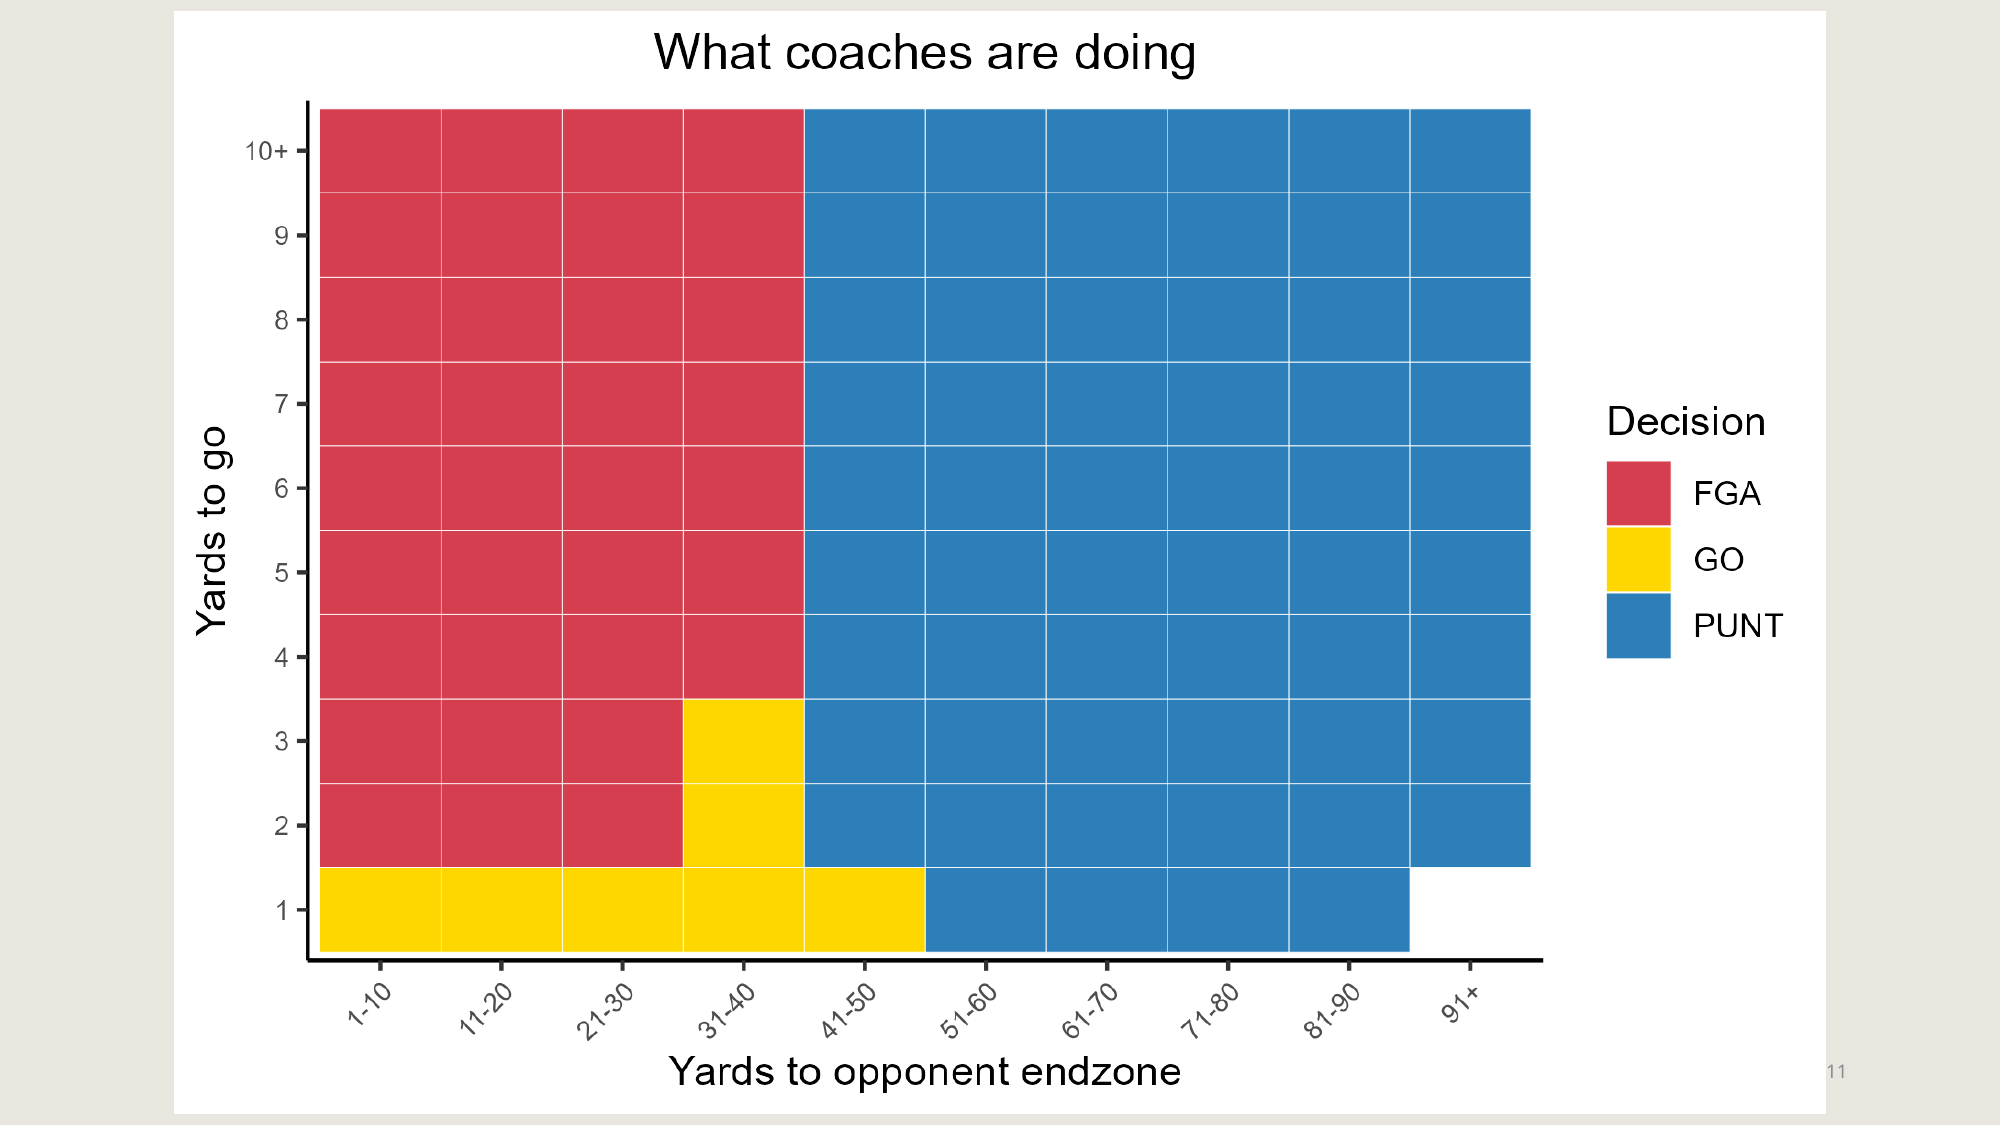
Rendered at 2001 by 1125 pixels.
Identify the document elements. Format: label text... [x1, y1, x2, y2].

slide_number 11 [1826, 1042, 1863, 1103]
picture [174, 11, 1826, 1114]
